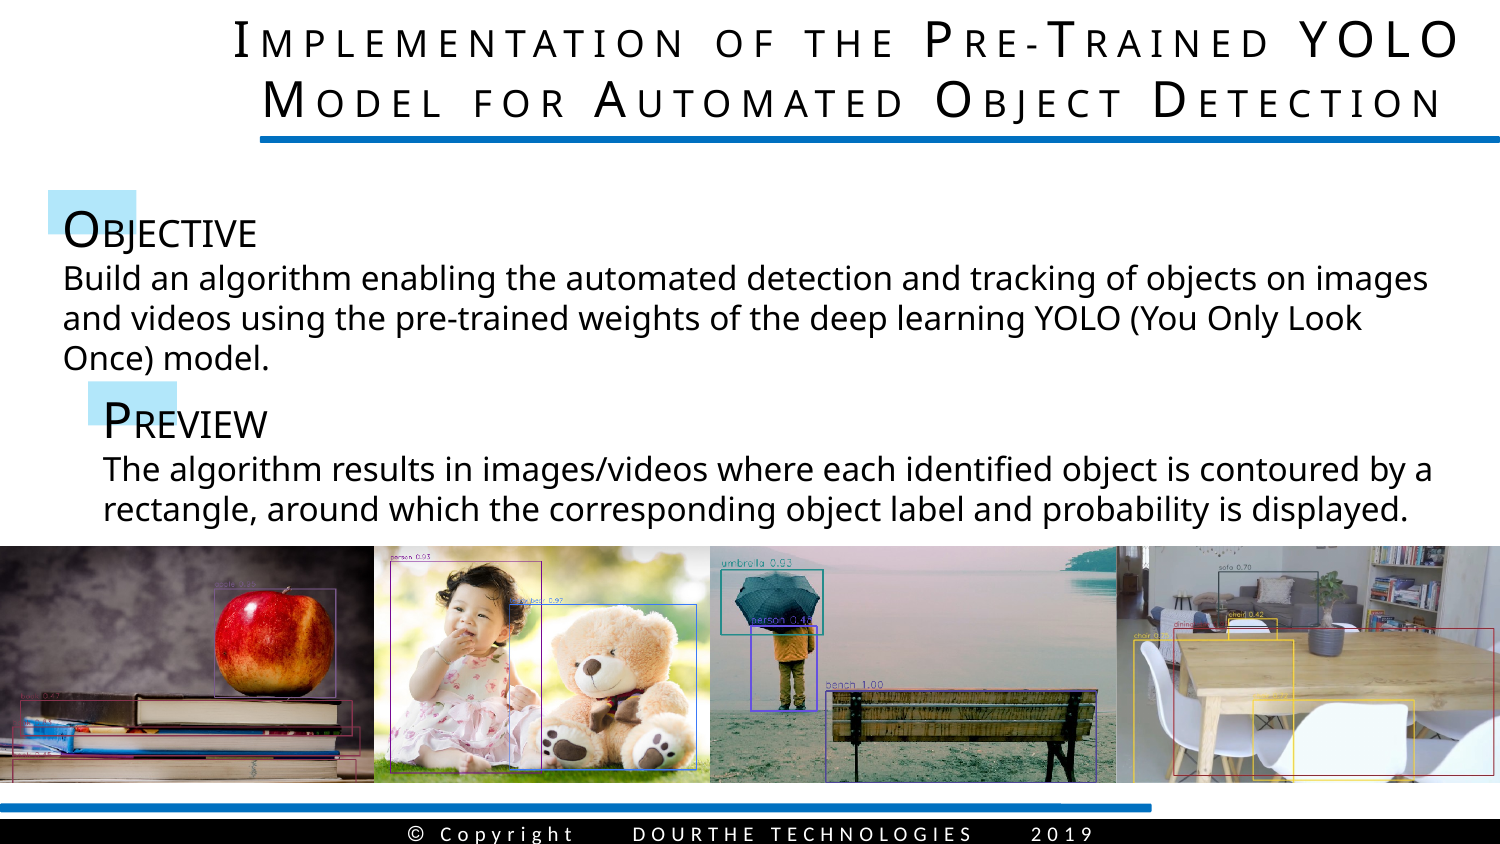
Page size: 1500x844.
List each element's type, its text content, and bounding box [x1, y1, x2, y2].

text_box PREVIEW The algorithm results in images/videos where each identified object is contoured by a rectangle, around which the corresponding object label and probability is displayed. [88, 385, 1452, 536]
text_box  Copyright DOURTHE TECHNOLOGIES 2019 [0, 819, 1500, 844]
text_box [0, 801, 1154, 815]
picture [0, 546, 1500, 784]
text_box IMPLEMENTATION OF THE PRE-TRAINED YOLO MODEL FOR AUTOMATED OBJECT DETECTION [201, 0, 1500, 135]
text_box OBJECTIVE Build an algorithm enabling the automated detection and tracking of objects on images and videos using the pre-trained weights of the deep learning YOLO (You Only Look Once) model. [47, 190, 1452, 385]
text_box [257, 134, 1500, 145]
